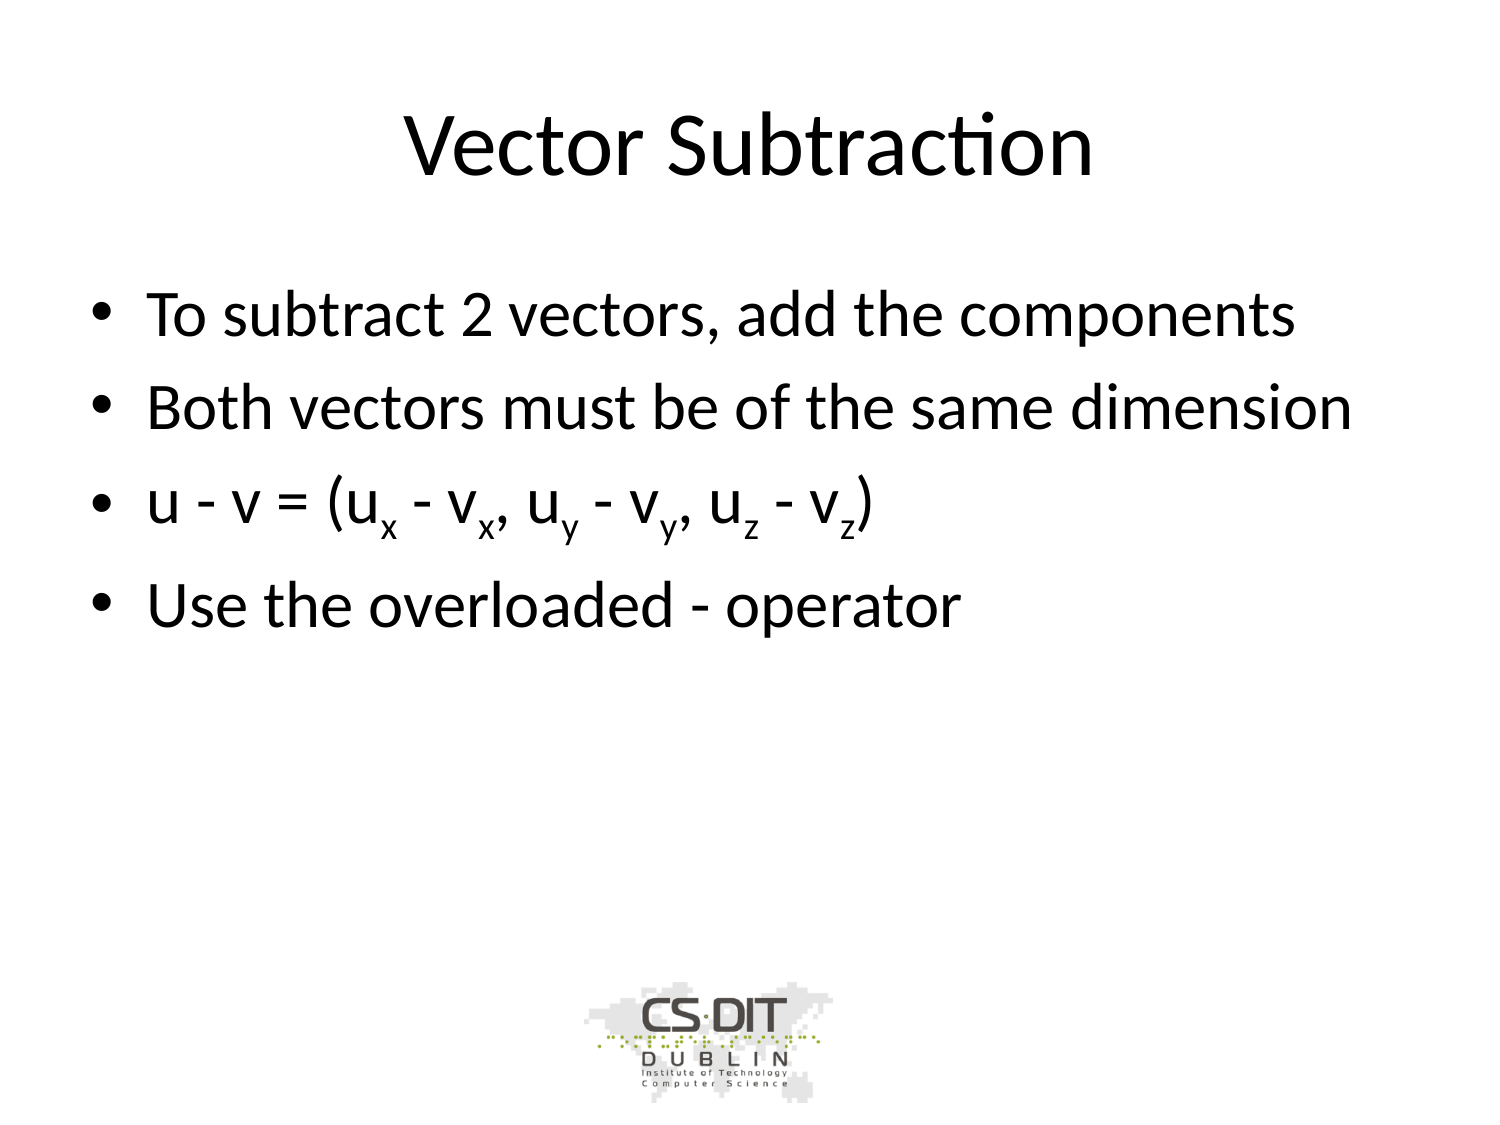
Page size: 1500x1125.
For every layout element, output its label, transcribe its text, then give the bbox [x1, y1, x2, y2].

picture [584, 1005, 833, 1103]
title Vector Subtraction [75, 45, 1425, 233]
list To subtract 2 vectors, add the components Both vectors must be of the same dimension u - v = (ux - vx, uy - vy, uz - vz) Use the overloaded - operator [75, 262, 1425, 1005]
